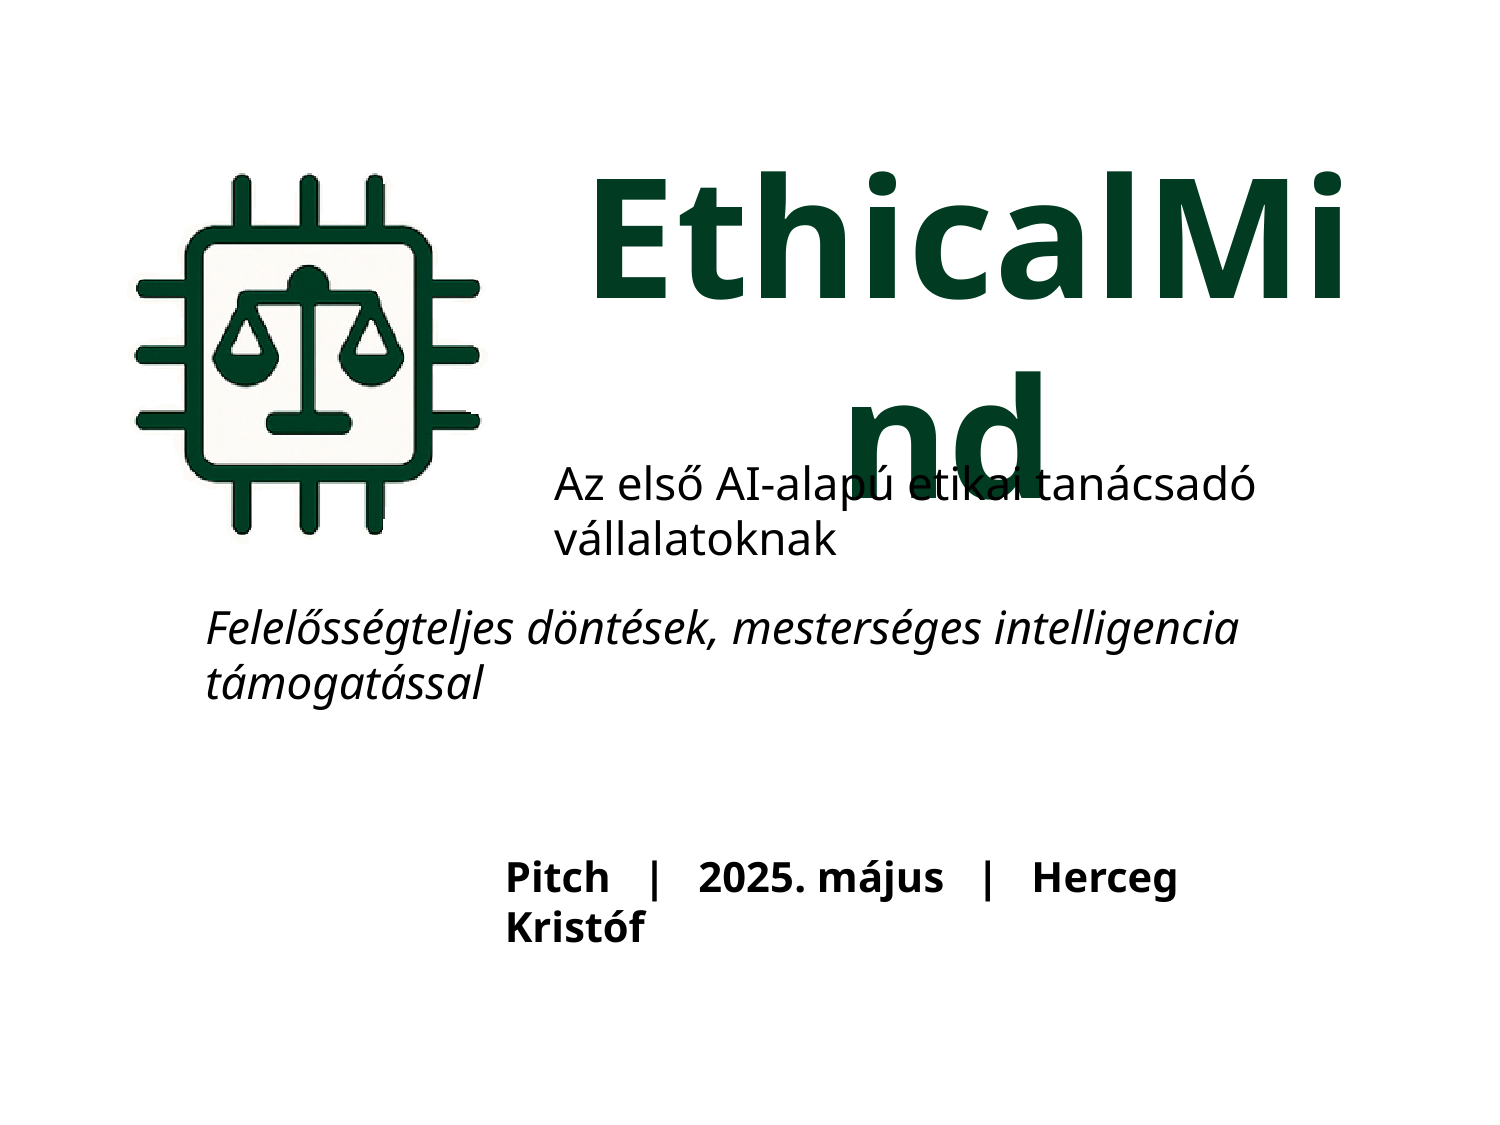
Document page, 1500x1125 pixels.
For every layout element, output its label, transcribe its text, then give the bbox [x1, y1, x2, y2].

text_box Pitch | 2025. május | Herceg Kristóf [490, 843, 1205, 958]
picture [84, 161, 525, 563]
text_box Az első AI-alapú etikai tanácsadó vállalatoknak [539, 447, 1500, 572]
text_box Felelősségteljes döntések, mesterséges intelligencia támogatással [190, 591, 1439, 717]
title EthicalMind [529, 191, 1416, 474]
